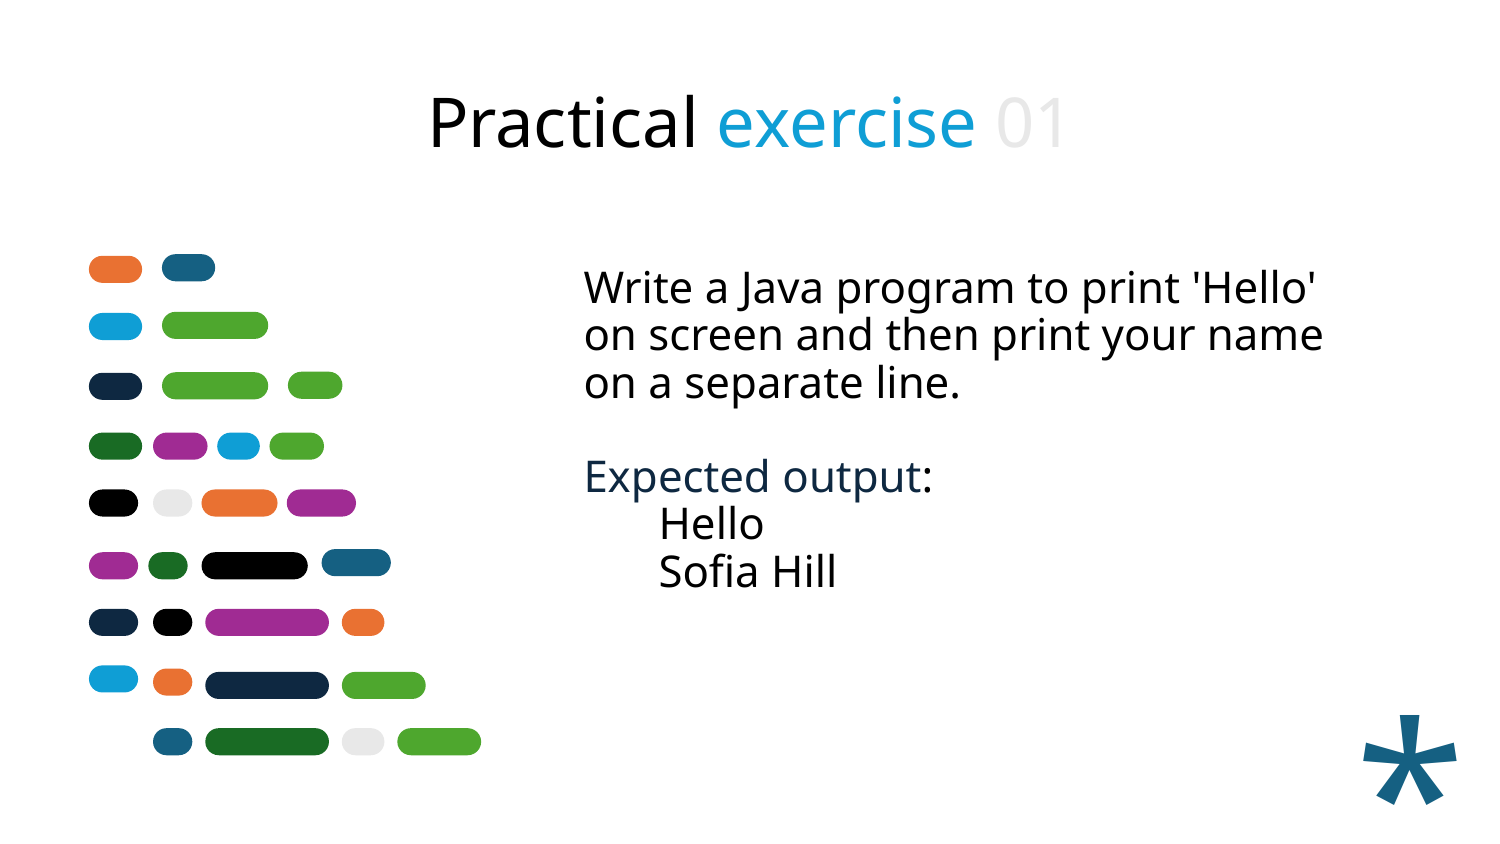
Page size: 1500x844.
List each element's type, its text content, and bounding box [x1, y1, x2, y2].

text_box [88, 253, 482, 756]
subtitle Write a Java program to print 'Hello' on screen and then print your name on a separate line. Expected output: Hello Sofia Hill [568, 250, 1383, 756]
title Practical exercise 01 [118, 72, 1383, 167]
text_box * [1340, 652, 1426, 782]
